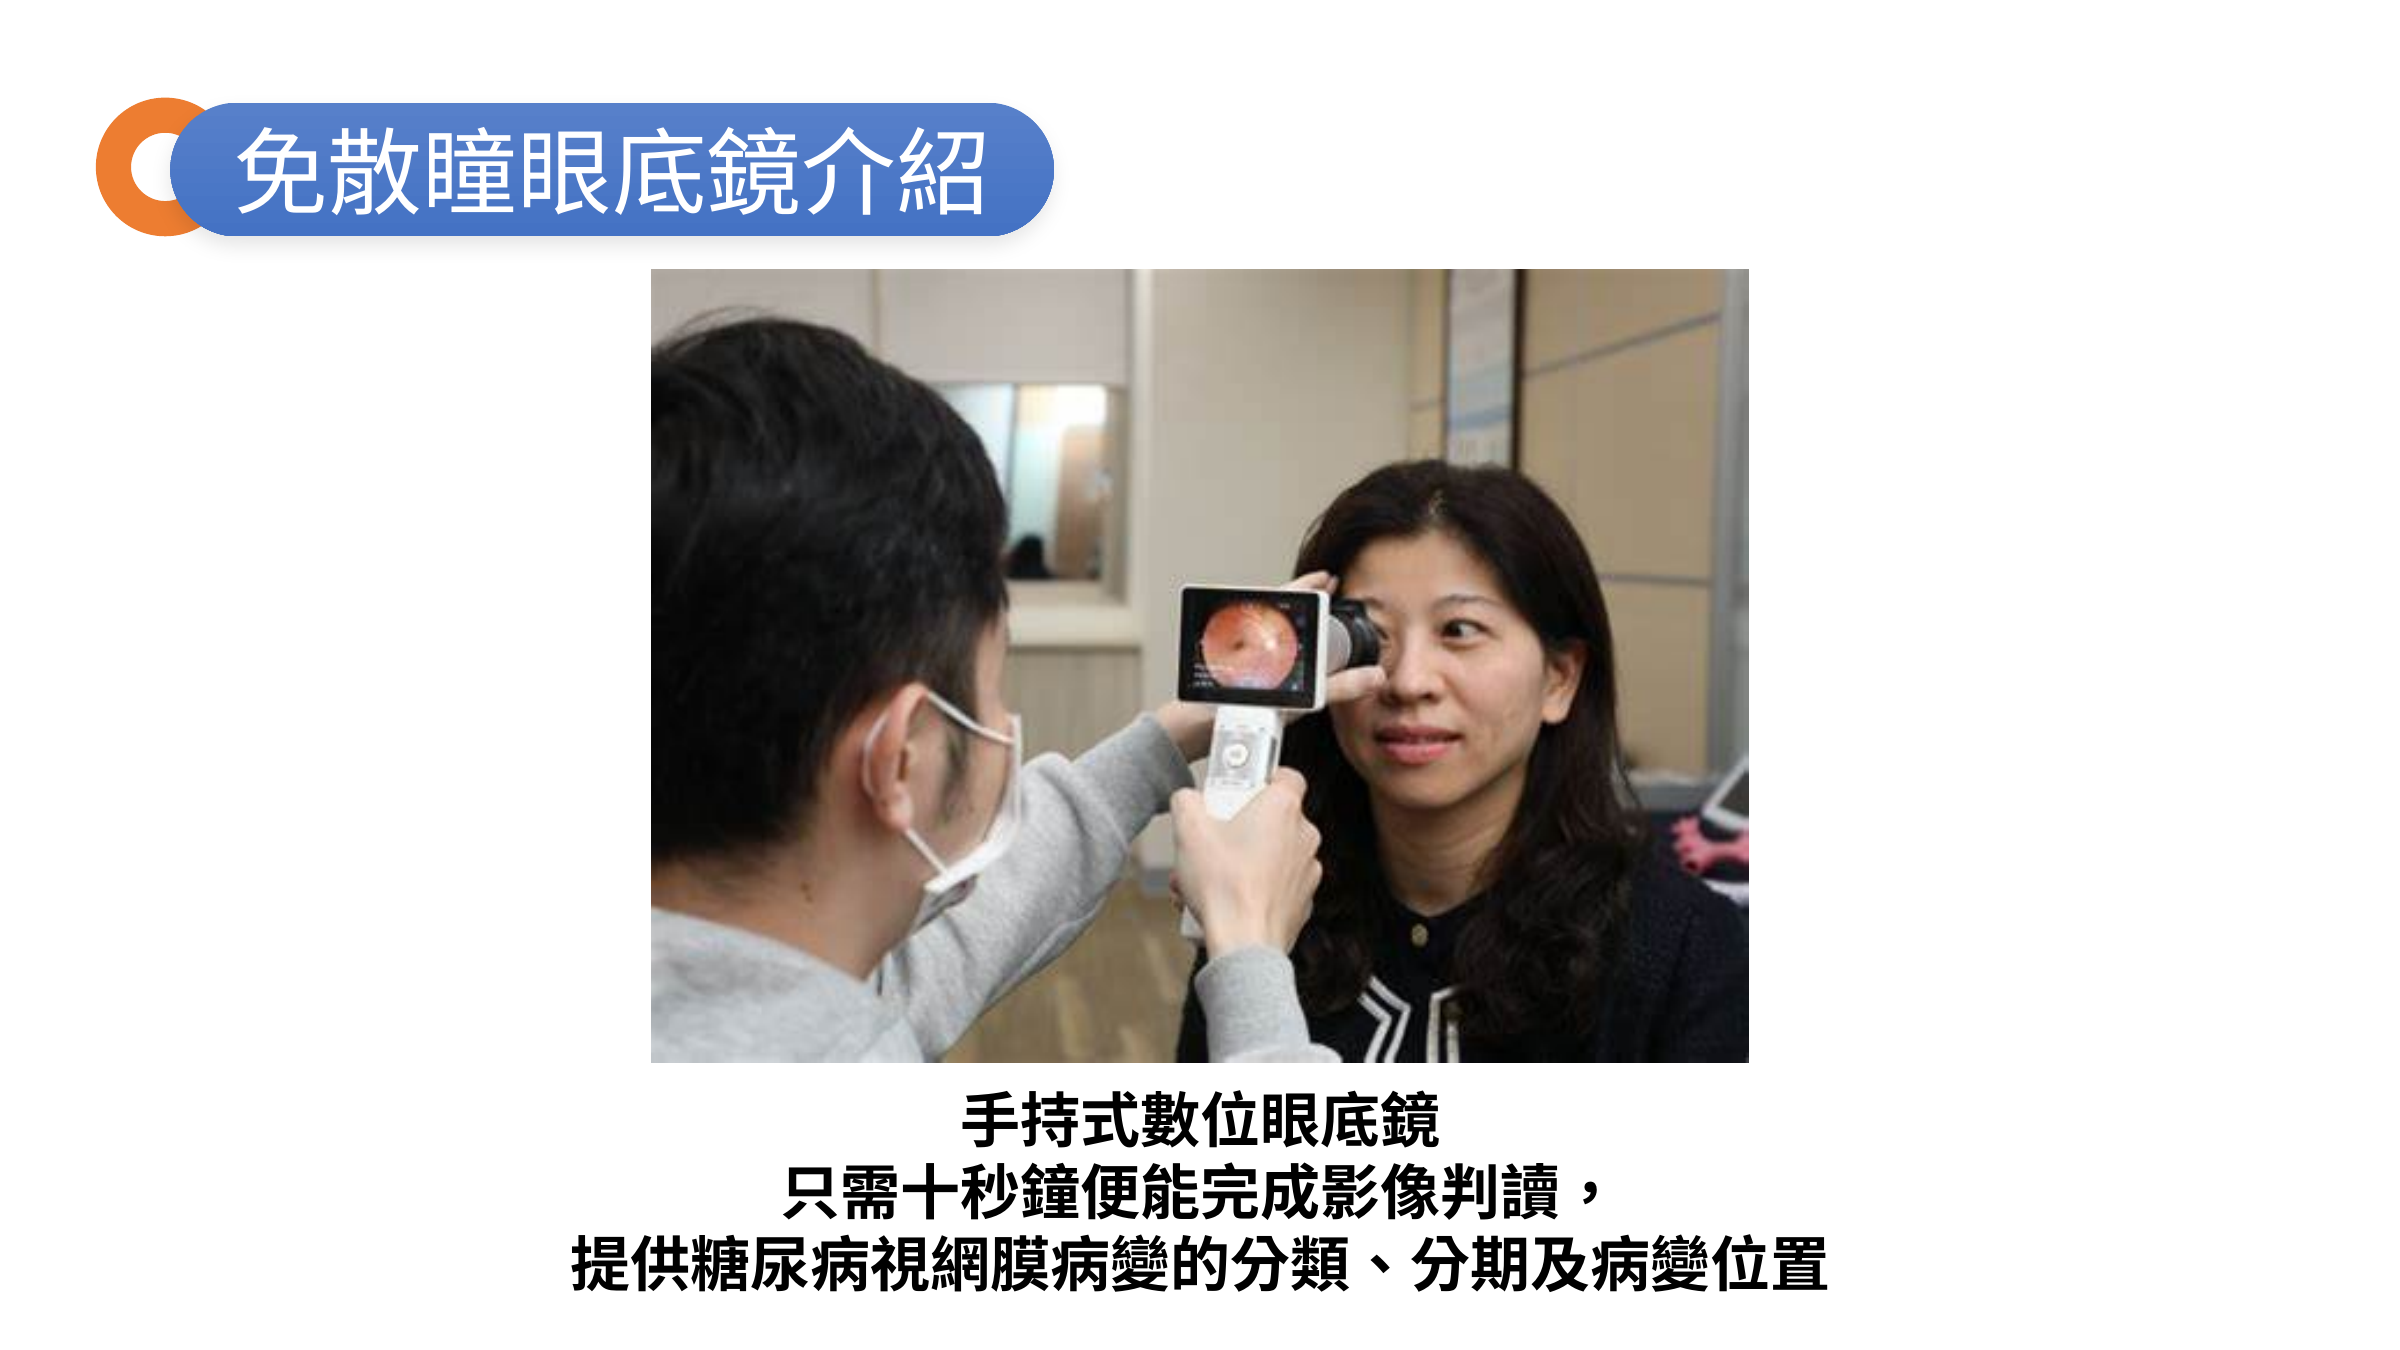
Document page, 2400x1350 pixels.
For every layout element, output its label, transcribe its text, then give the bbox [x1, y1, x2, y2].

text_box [95, 97, 1054, 237]
picture [651, 269, 1749, 1064]
text_box 手持式數位眼底鏡 只需十秒鐘便能完成影像判讀， 提供糖尿病視網膜病變的分類、分期及病變位置 [479, 1074, 1923, 1306]
